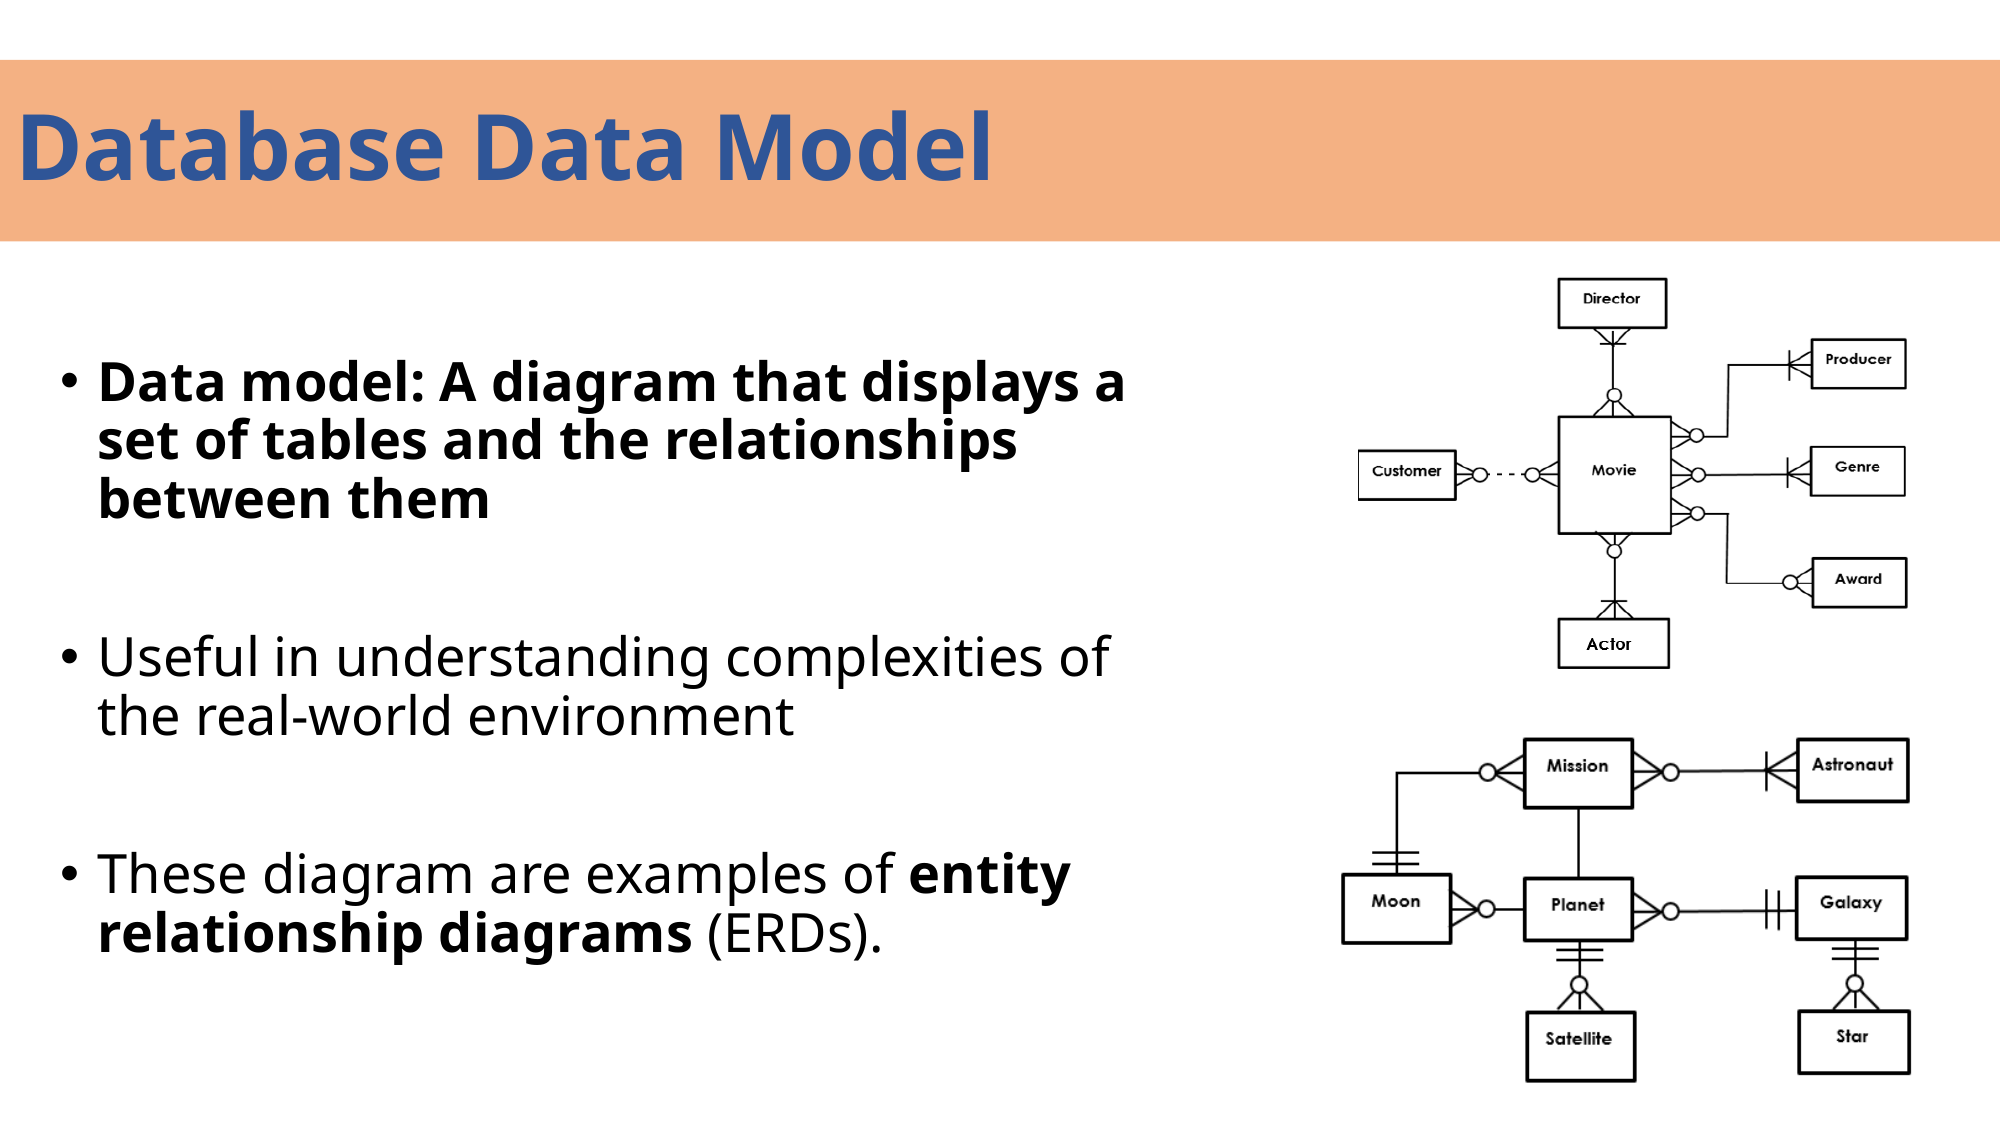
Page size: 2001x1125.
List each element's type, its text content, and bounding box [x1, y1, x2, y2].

title Database Data Model [0, 59, 2000, 242]
picture [1346, 269, 1914, 669]
list Data model: A diagram that displays a set of tables and the relationships between them Useful in understanding complexities of the real-world environment These diagram are examples of entity relationship diagrams (ERDs). [45, 346, 1220, 1039]
picture [1305, 707, 1955, 1107]
